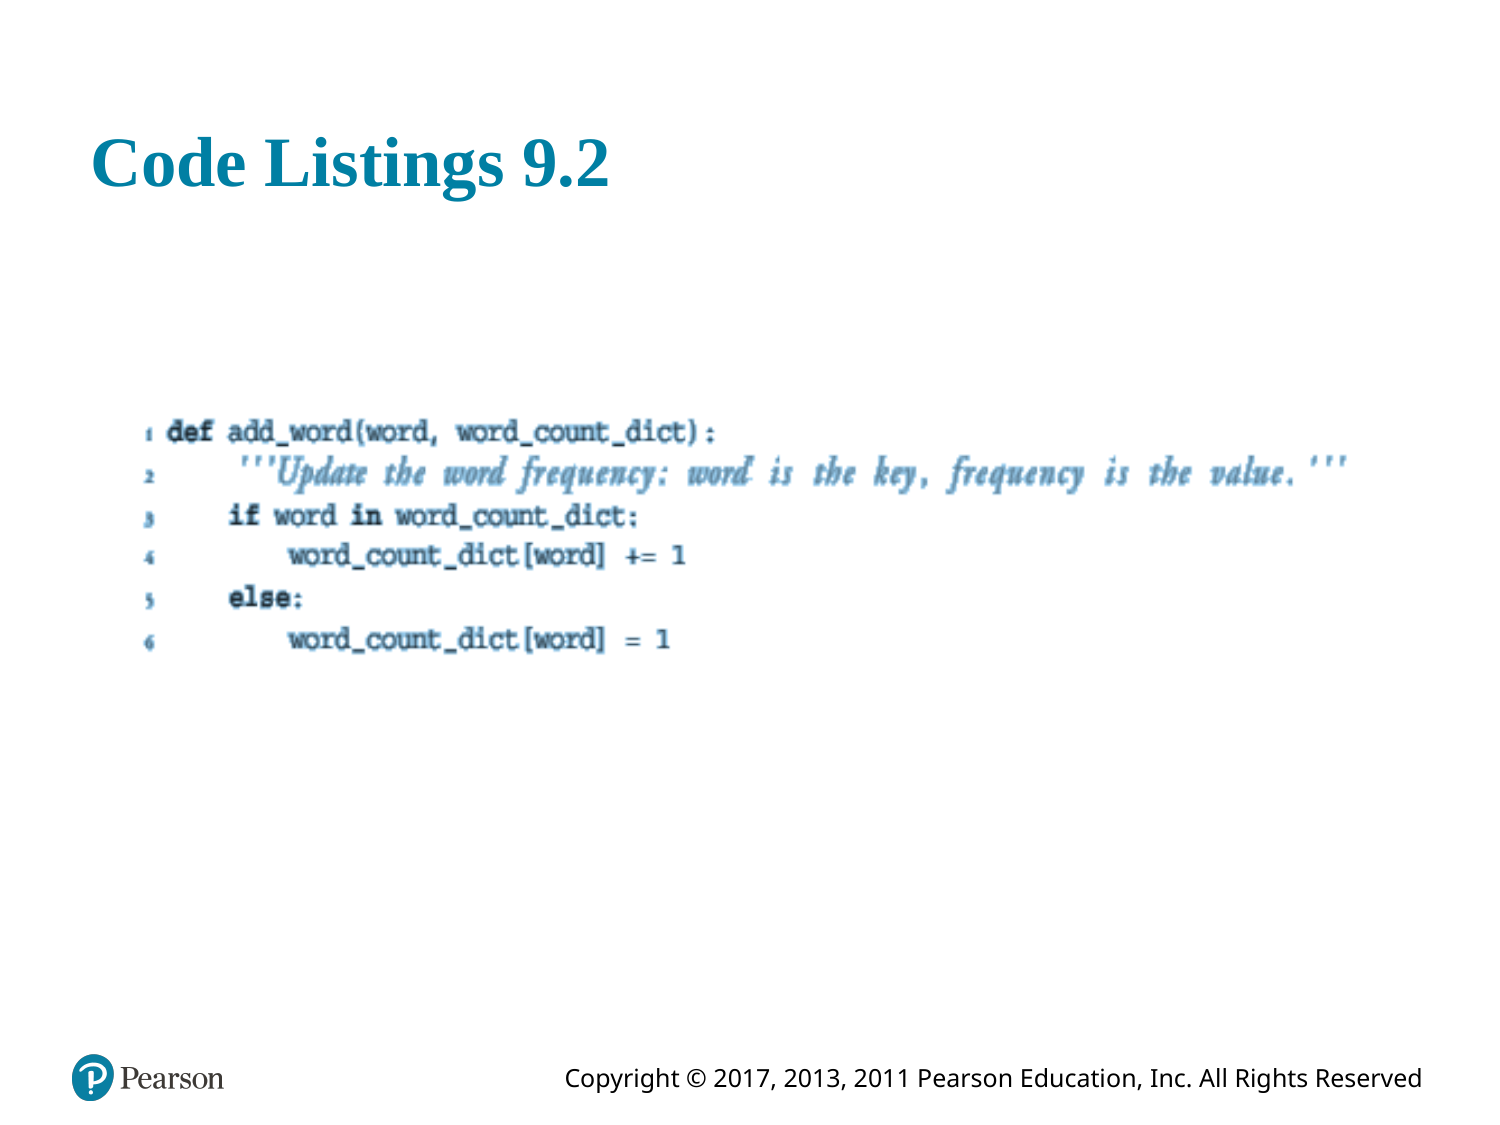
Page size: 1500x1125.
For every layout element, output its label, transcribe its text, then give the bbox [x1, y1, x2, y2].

picture [98, 1054, 224, 1101]
picture [72, 1054, 88, 1070]
picture [134, 399, 1365, 687]
picture [80, 1063, 106, 1088]
title Code Listings 9.2 [75, 35, 1425, 216]
picture [72, 1087, 83, 1101]
